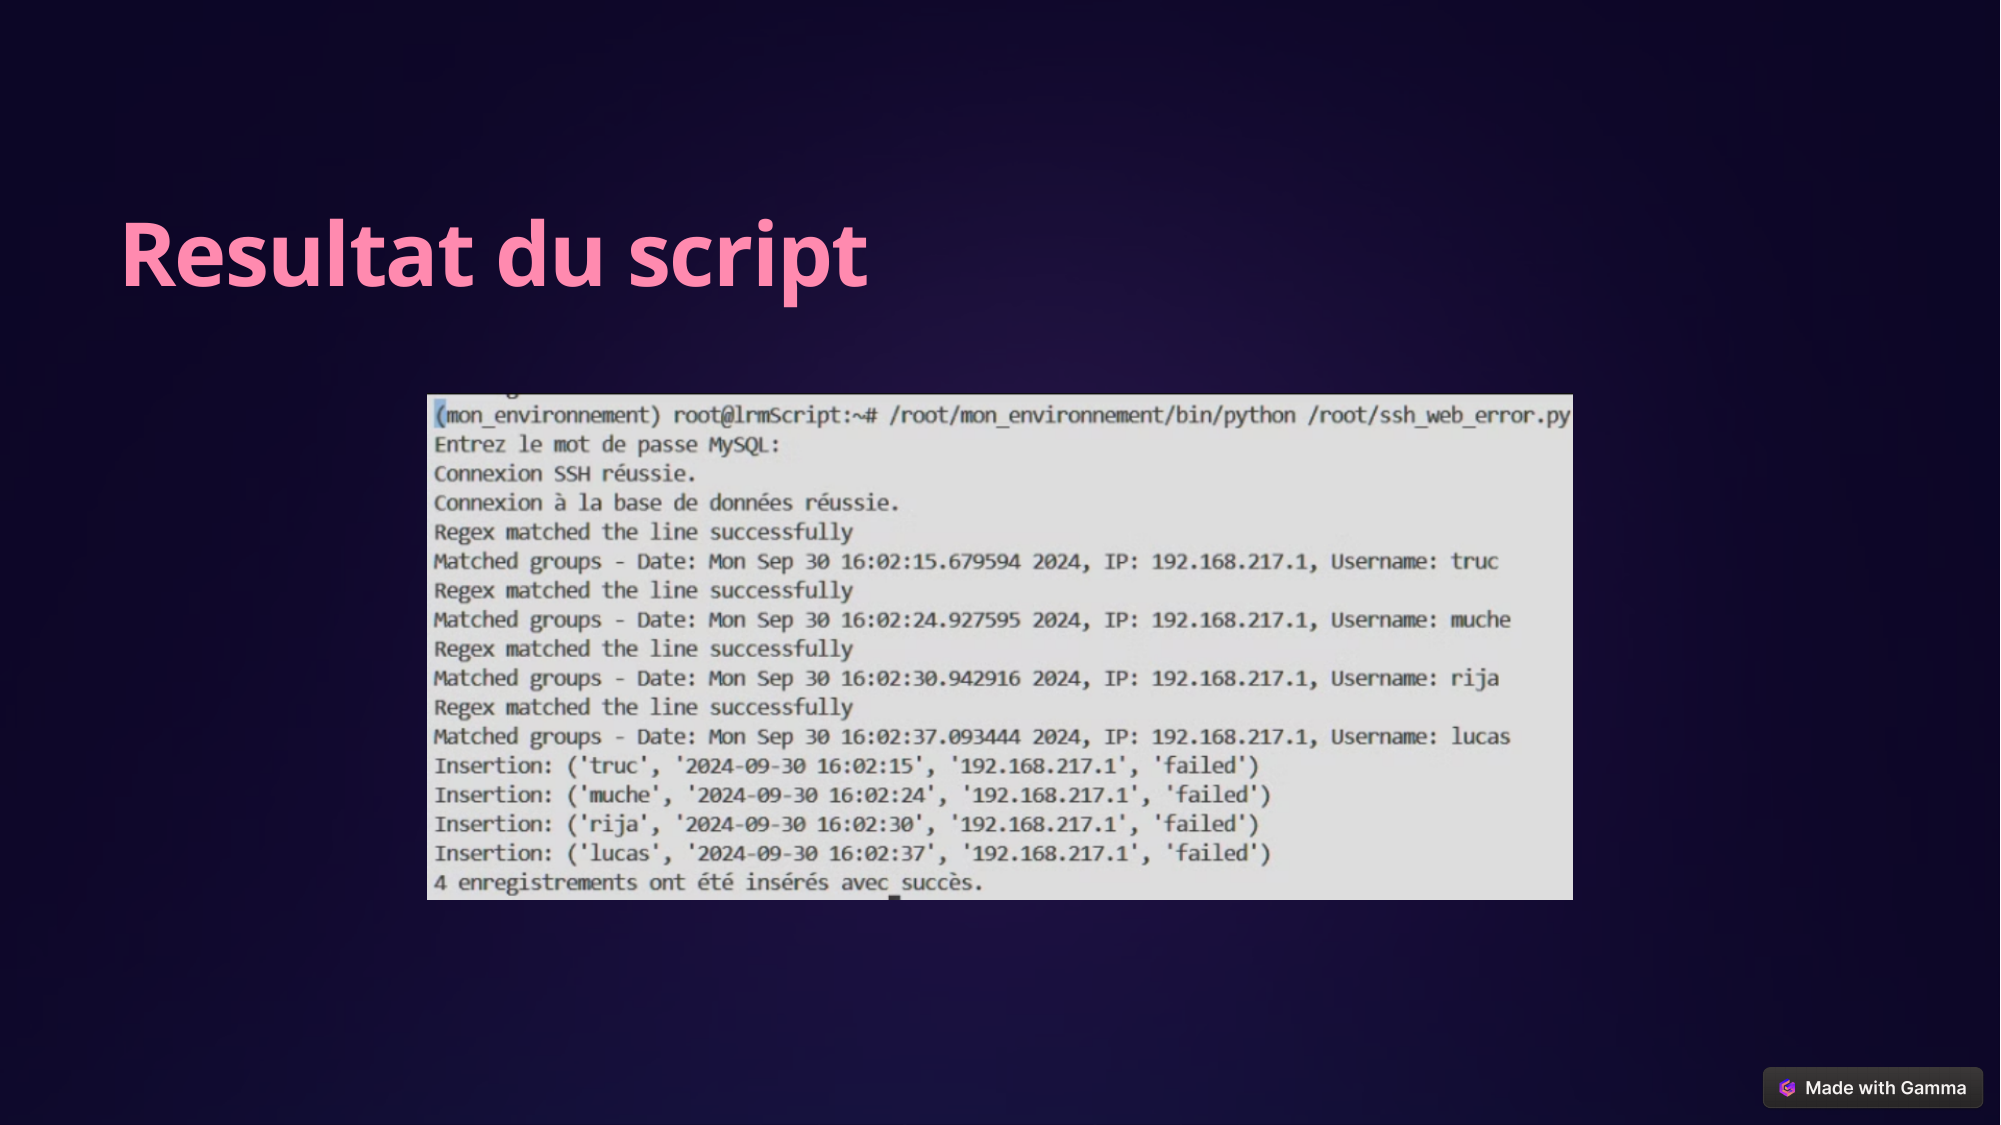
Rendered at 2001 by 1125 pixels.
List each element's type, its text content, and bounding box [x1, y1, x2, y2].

picture [427, 393, 1573, 900]
text_box Resultat du script [118, 193, 1004, 305]
picture [1755, 1059, 1991, 1116]
